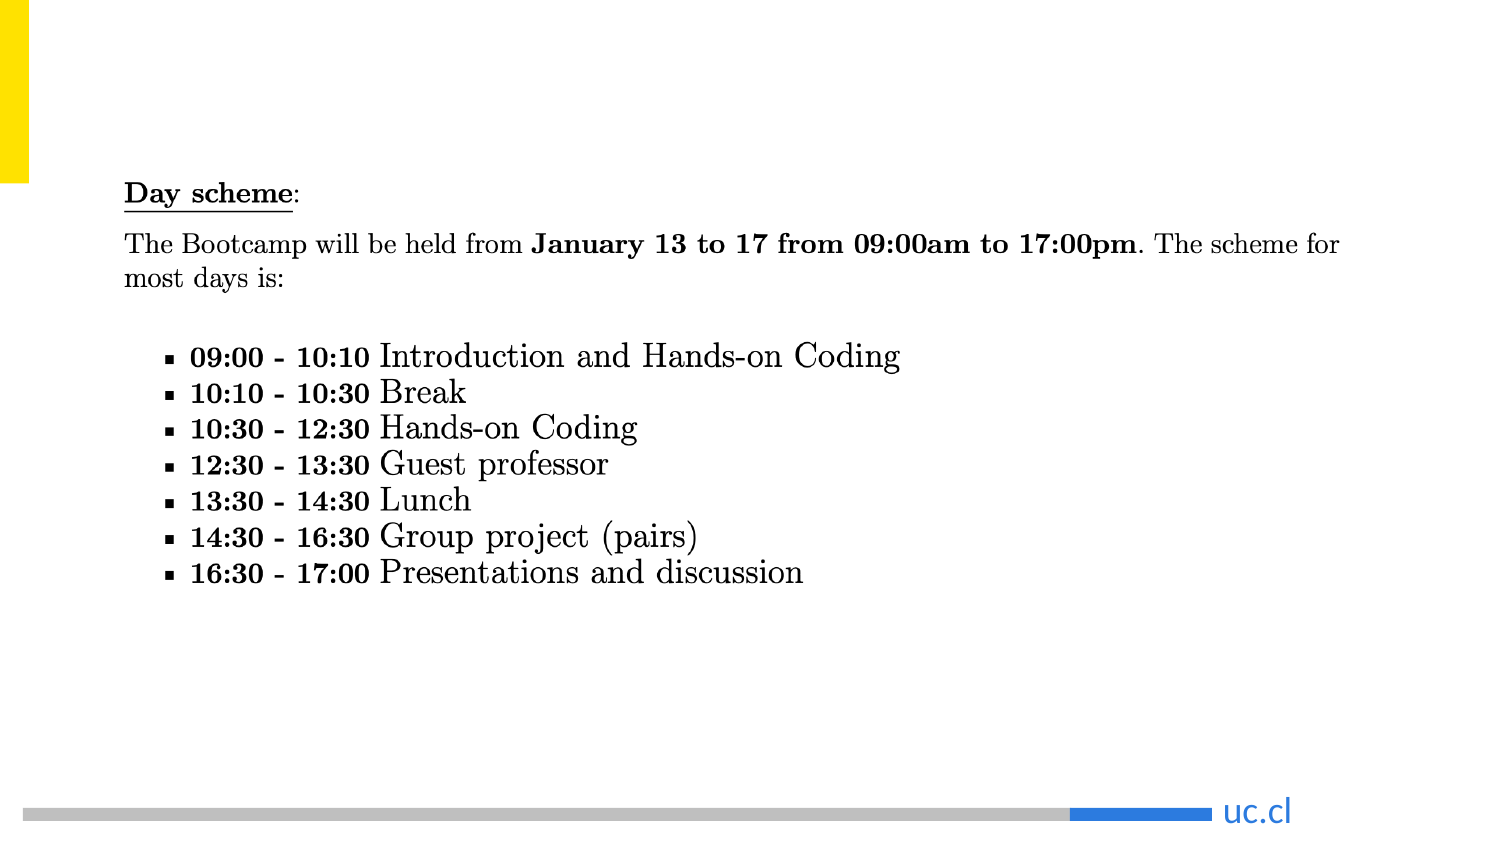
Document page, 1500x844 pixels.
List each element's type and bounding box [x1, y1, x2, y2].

picture [103, 166, 1380, 625]
